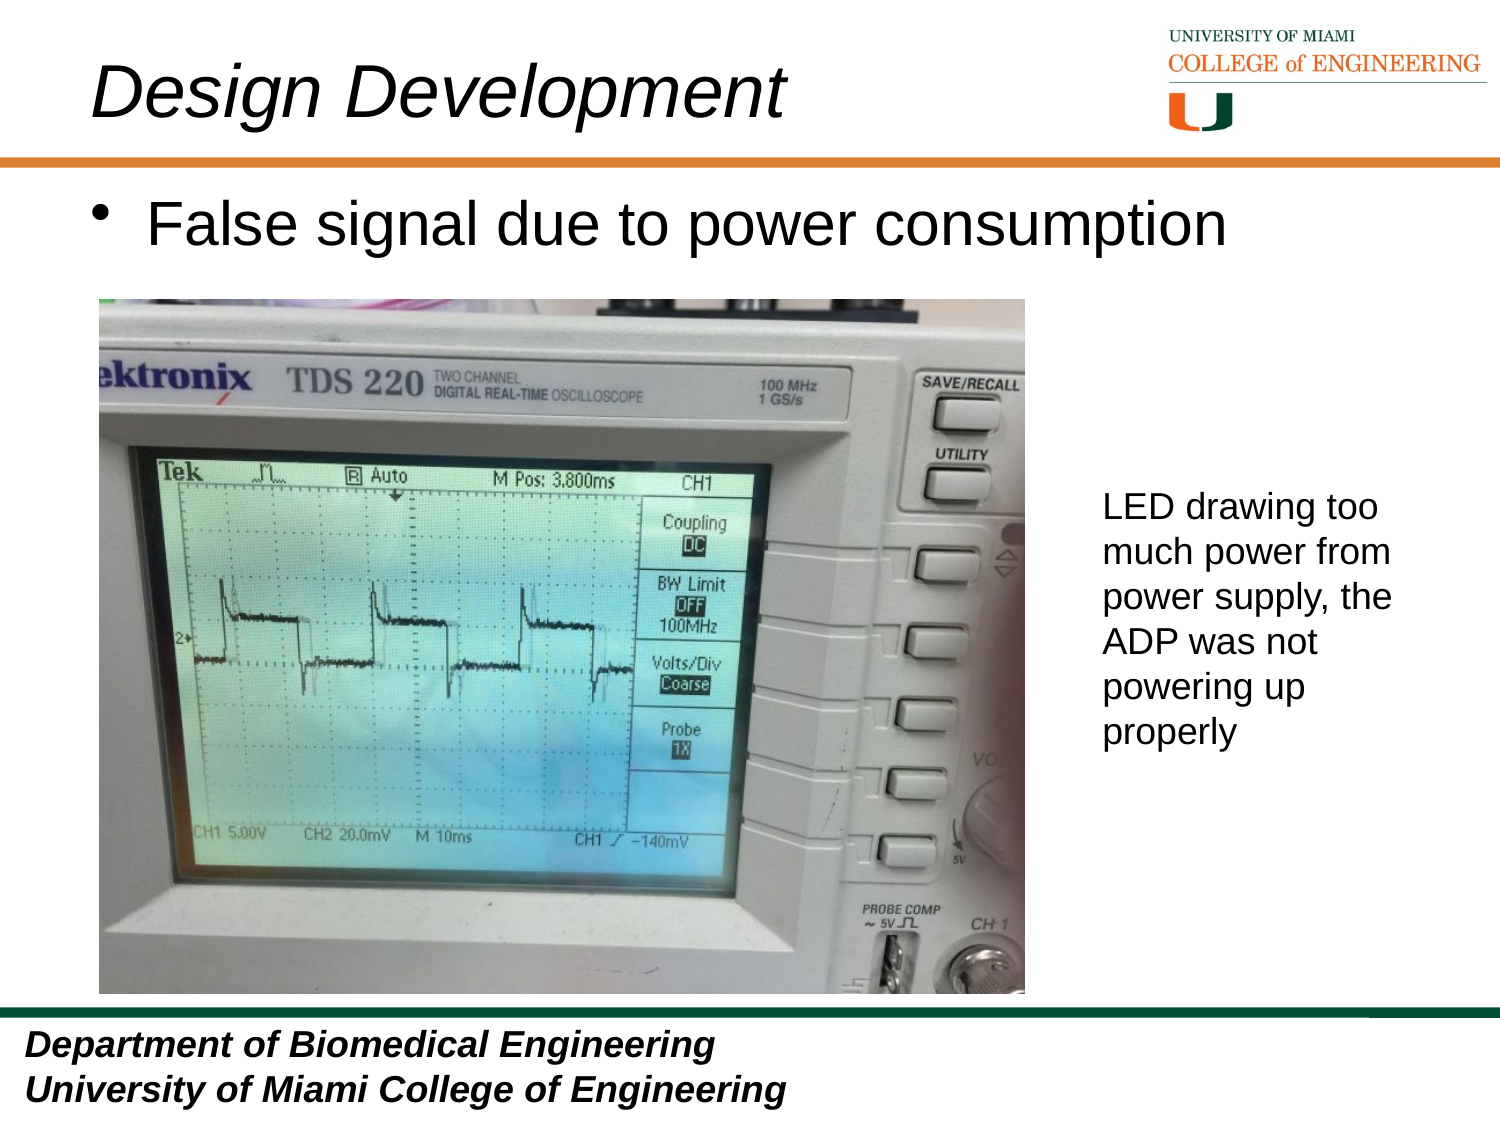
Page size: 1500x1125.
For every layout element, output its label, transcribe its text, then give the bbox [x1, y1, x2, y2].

title Design Development [74, 12, 1426, 163]
text_box LED drawing too much power from power supply, the ADP was not powering up properly [1087, 474, 1450, 760]
picture [99, 299, 1026, 994]
picture [1426, 24, 1488, 138]
list False signal due to power consumption [74, 174, 1426, 276]
